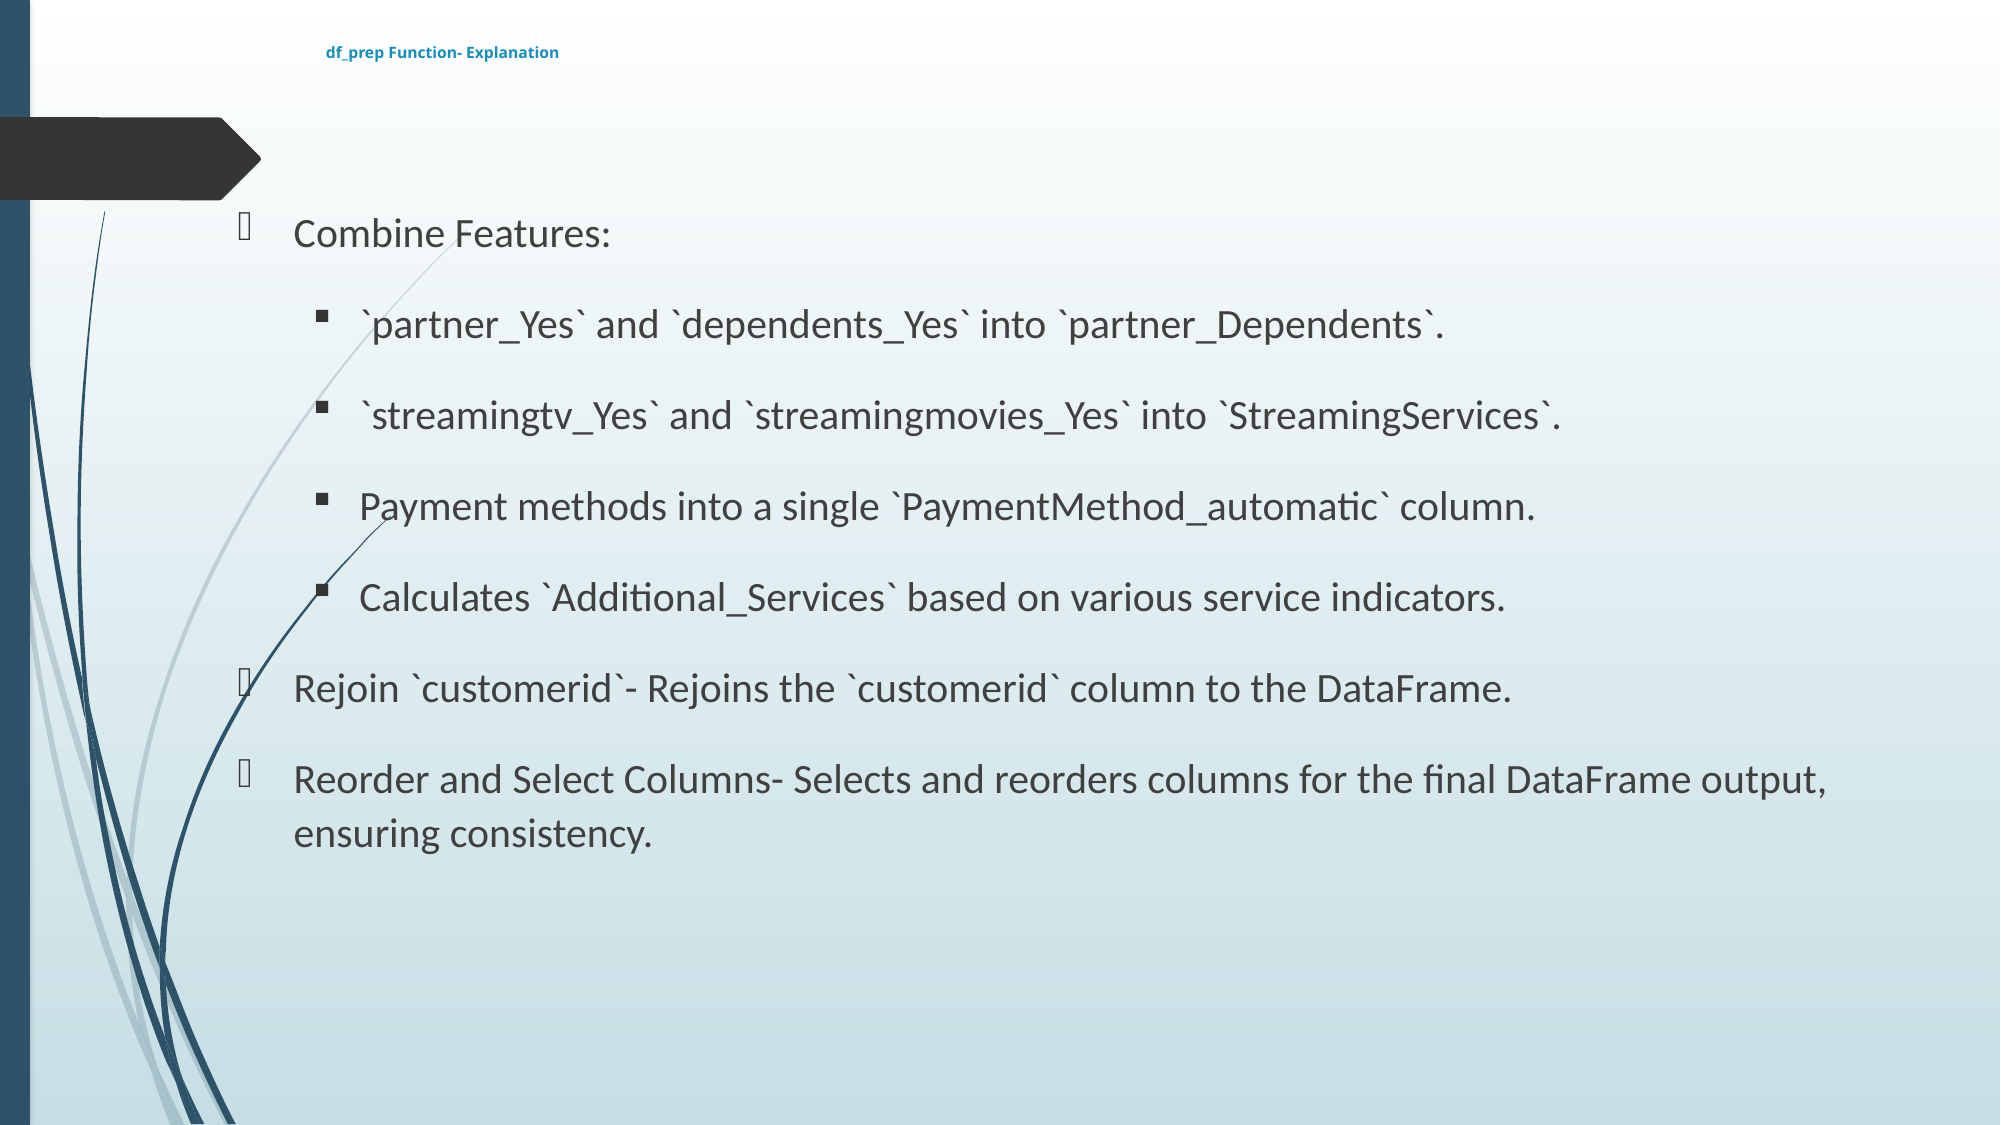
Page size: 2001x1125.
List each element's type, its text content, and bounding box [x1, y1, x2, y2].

list Combine Features: `partner_Yes` and `dependents_Yes` into `partner_Dependents`. `streamingtv_Yes` and `streamingmovies_Yes` into `StreamingServices`. Payment methods into a single `PaymentMethod_automatic` column. Calculates `Additional_Services` based on various service indicators. Rejoin `customerid`- Rejoins the `customerid` column to the DataFrame. Reorder and Select Columns- Selects and reorders columns for the final DataFrame output, ensuring consistency. [222, 194, 1974, 1105]
title df_prep Function- Explanation [310, 35, 1886, 148]
